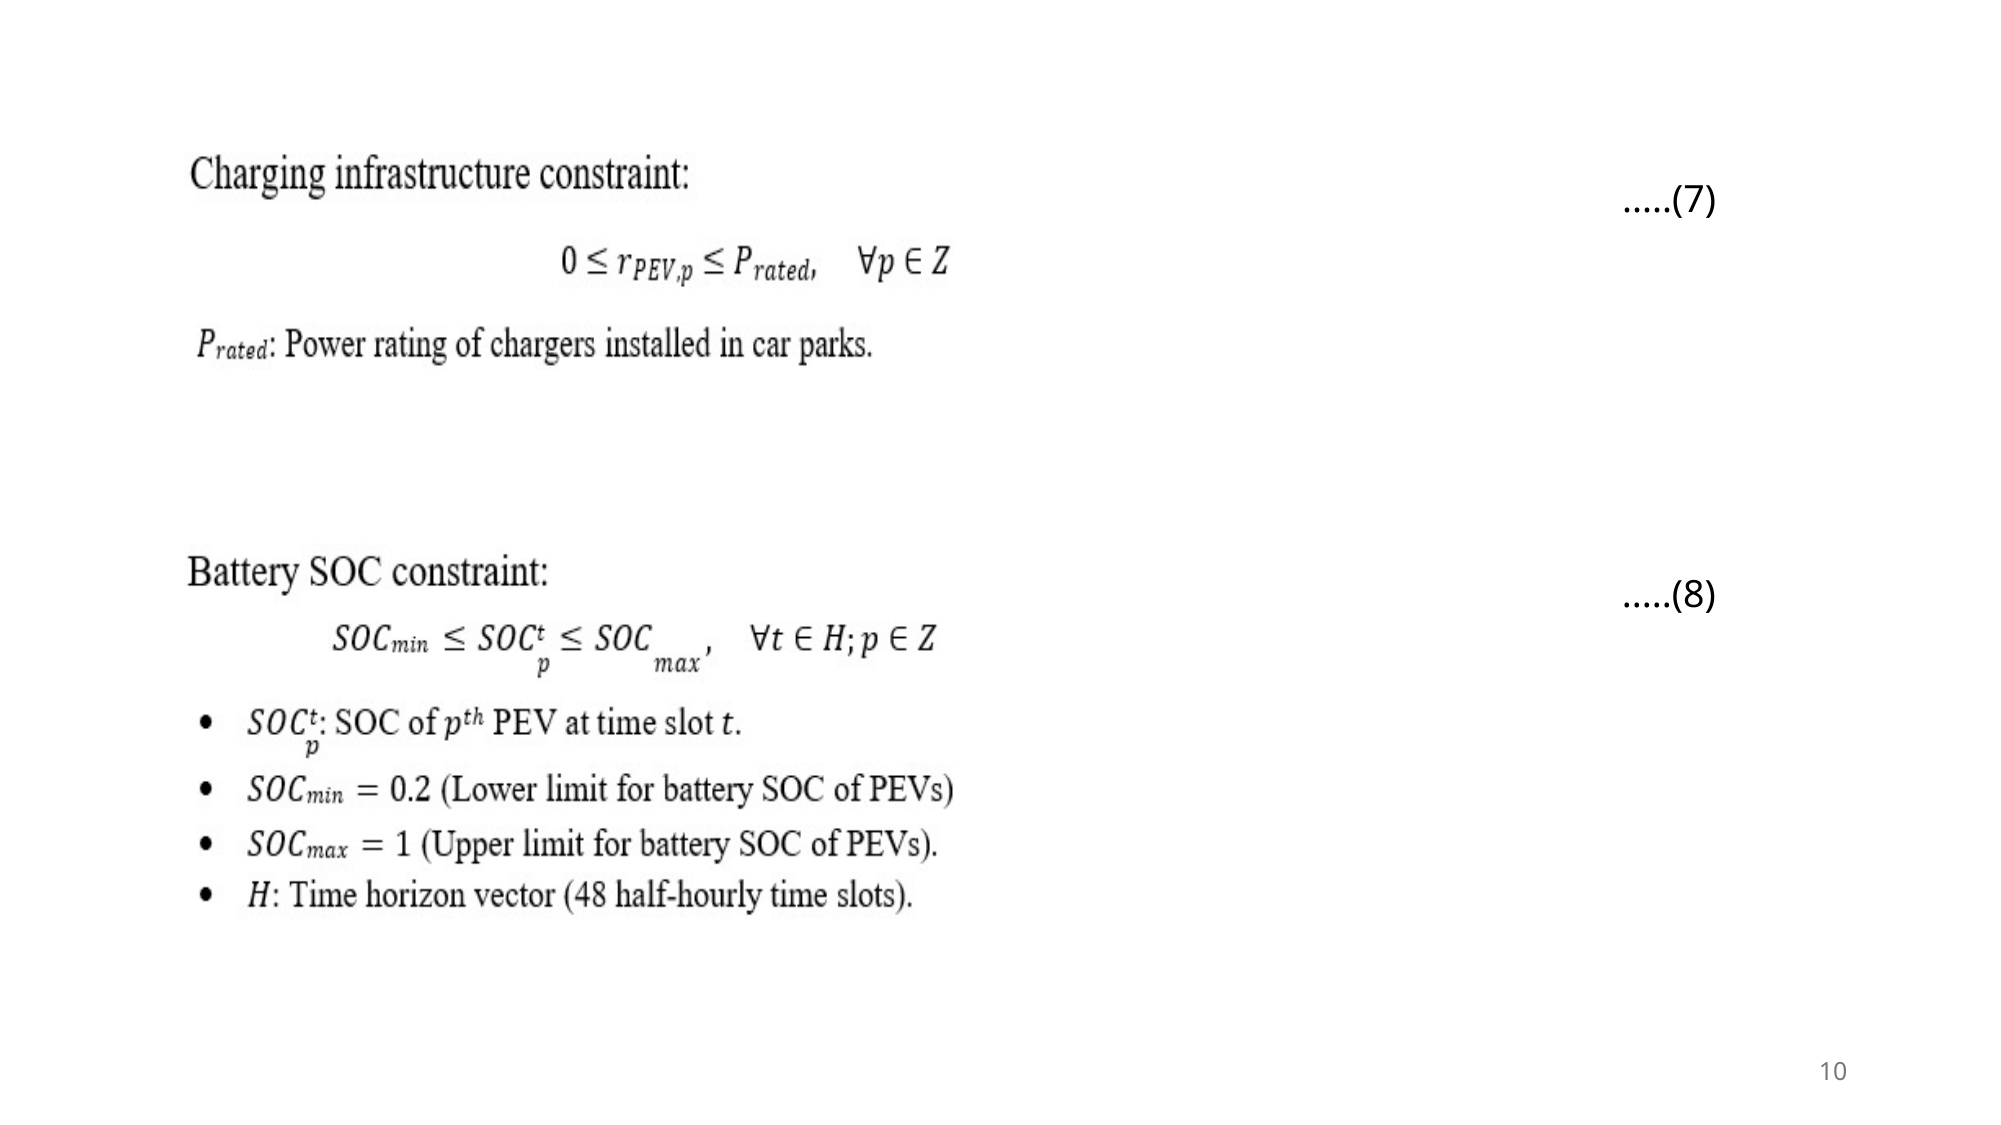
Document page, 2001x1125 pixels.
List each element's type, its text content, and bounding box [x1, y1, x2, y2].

slide_number 10 [1412, 1042, 1863, 1103]
text_box .....(8) [1607, 562, 1753, 623]
text_box .....(7) [1607, 167, 1772, 228]
picture [184, 543, 957, 920]
picture [184, 135, 955, 371]
